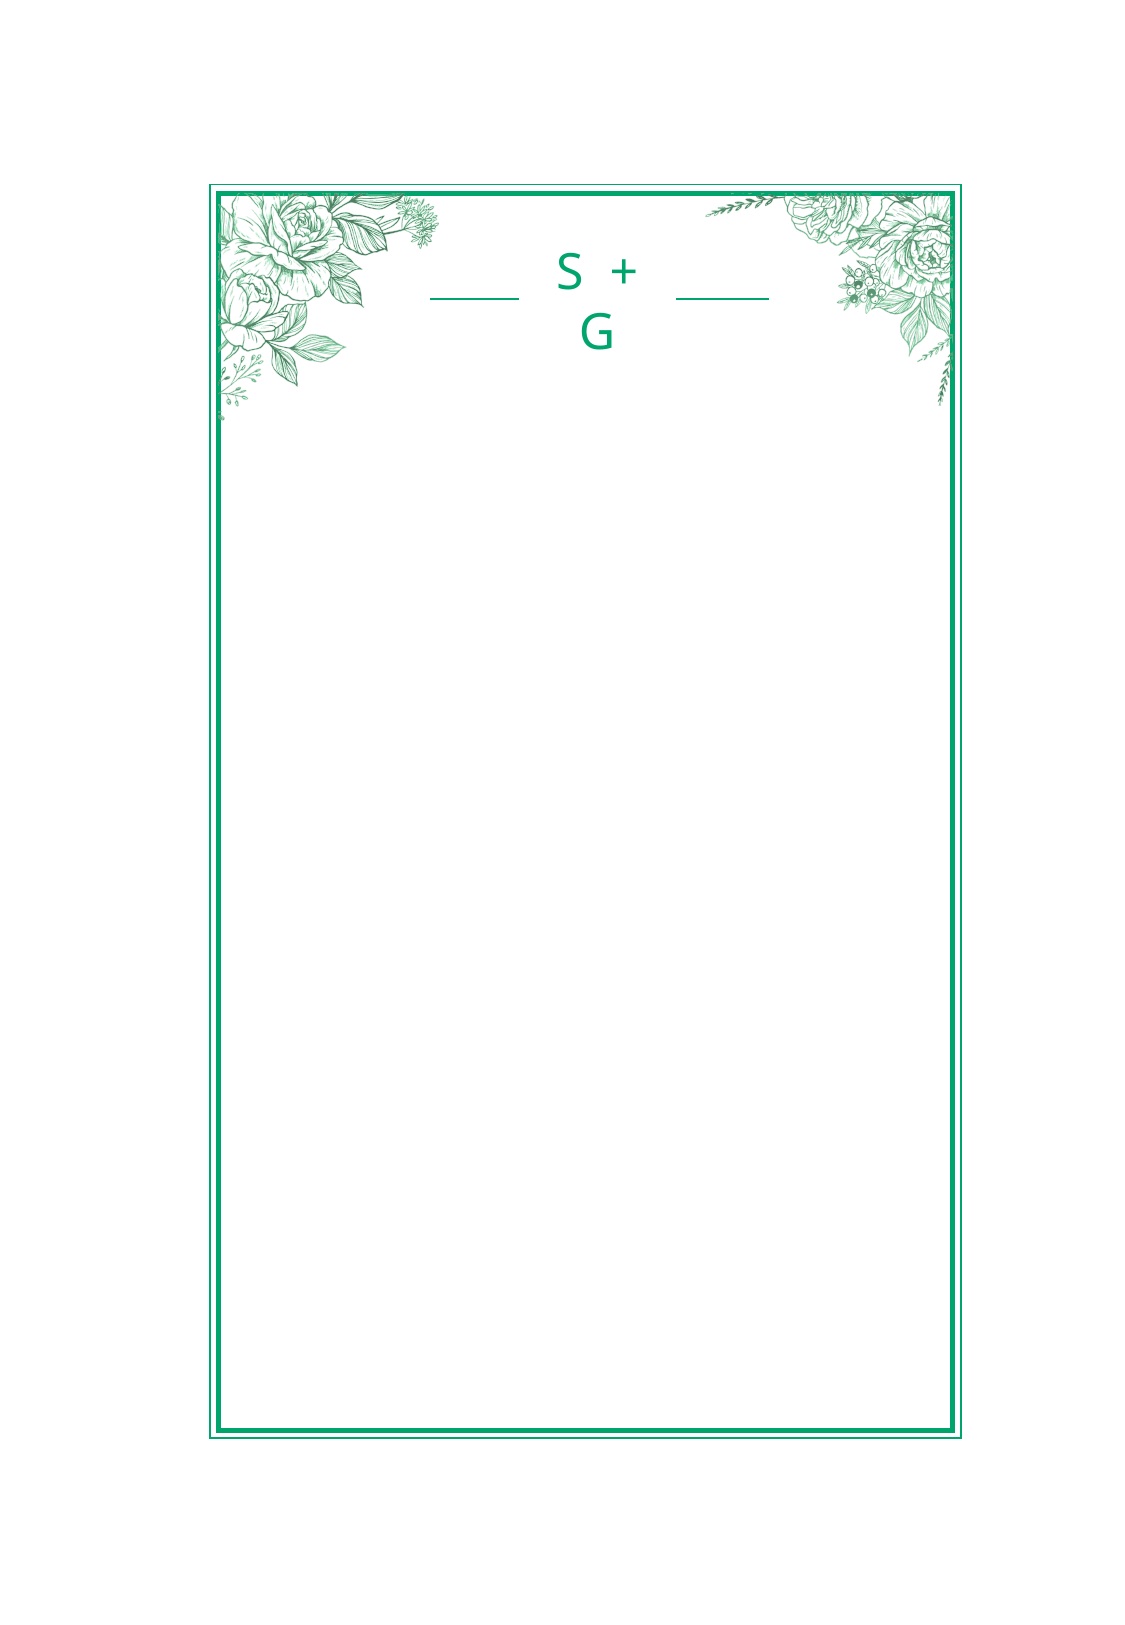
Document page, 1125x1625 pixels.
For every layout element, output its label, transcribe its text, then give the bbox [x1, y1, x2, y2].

text_box S + G [519, 255, 676, 298]
picture [217, 193, 443, 425]
text_box S + G [519, 300, 676, 343]
text_box [217, 192, 954, 1432]
picture [719, 176, 936, 427]
text_box [208, 183, 963, 1439]
